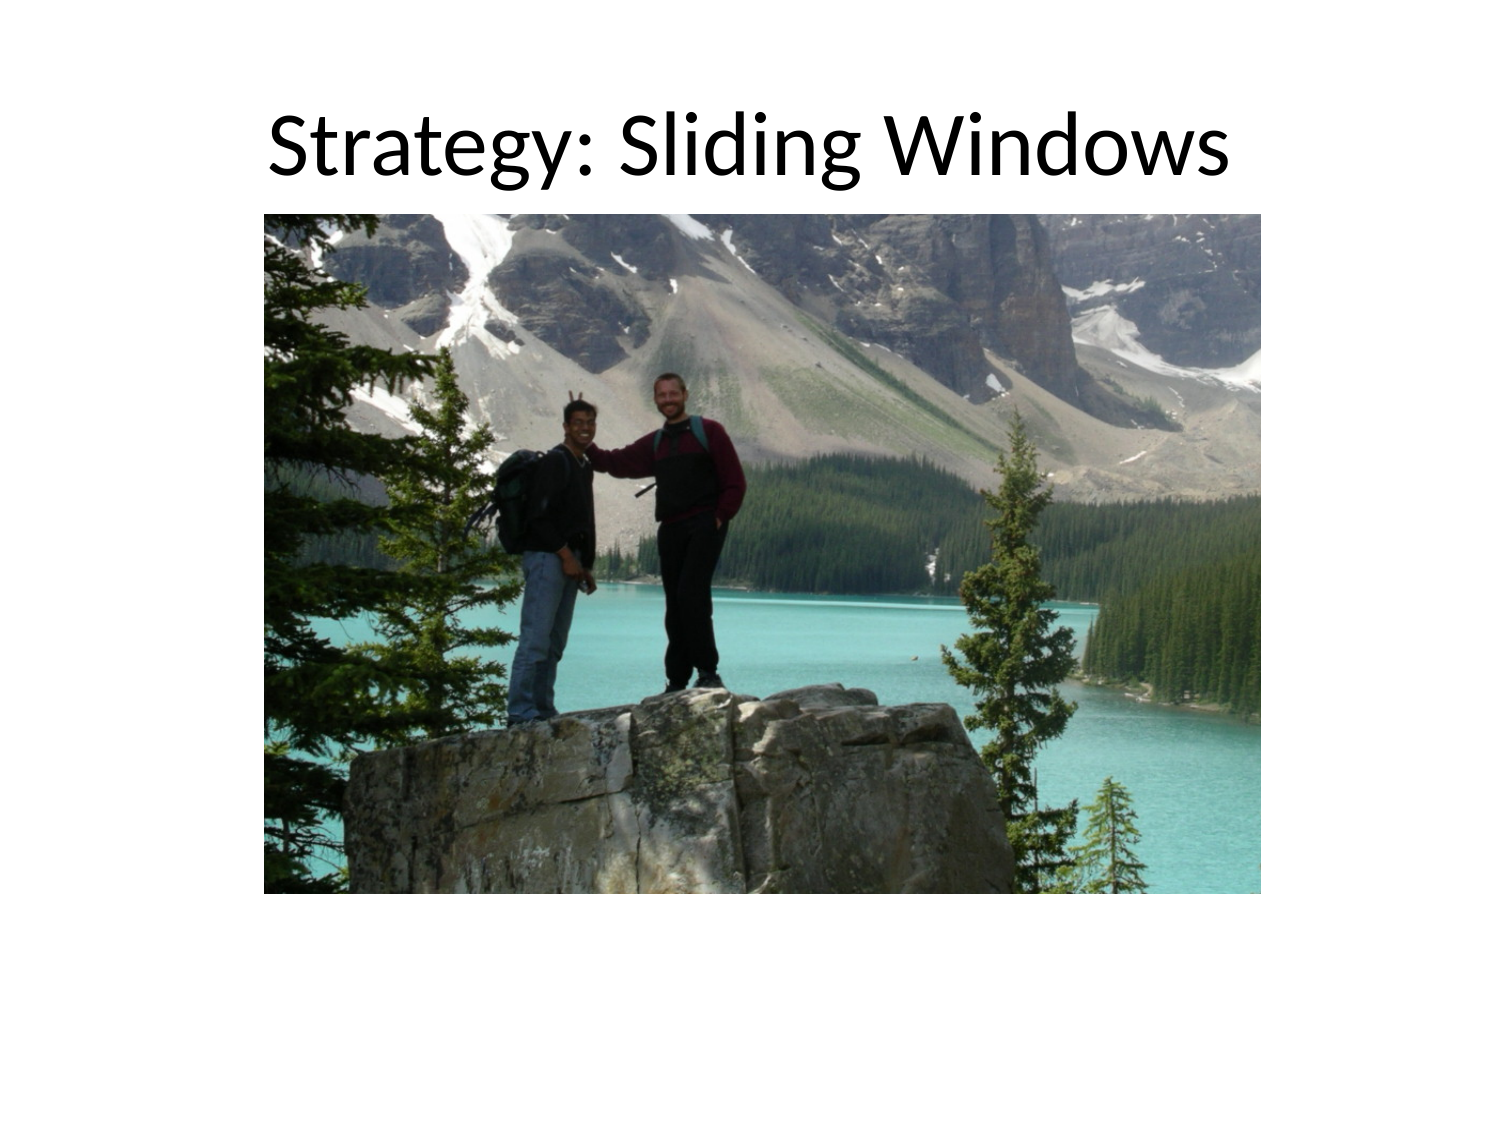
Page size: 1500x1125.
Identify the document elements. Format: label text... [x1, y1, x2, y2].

picture [264, 214, 1261, 895]
title Strategy: Sliding Windows [75, 45, 1425, 233]
